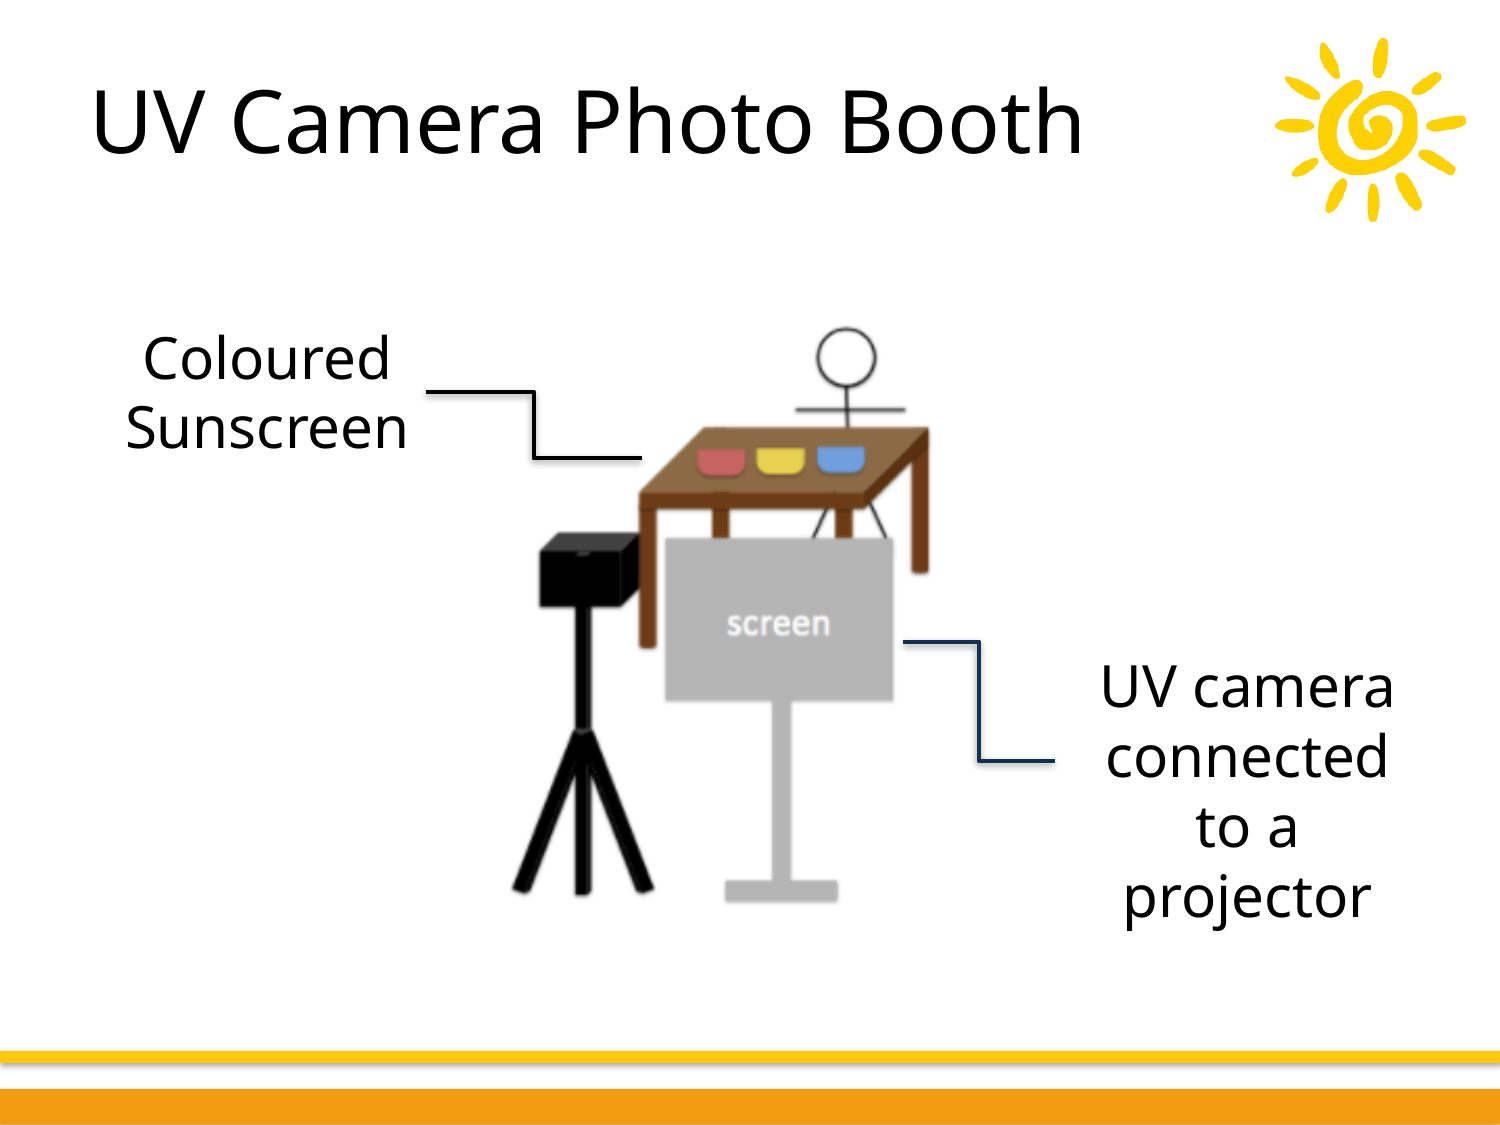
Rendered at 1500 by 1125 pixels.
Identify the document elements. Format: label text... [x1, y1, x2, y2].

text_box [0, 1088, 1500, 1125]
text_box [902, 641, 1056, 762]
picture [453, 296, 1006, 939]
picture [1265, 38, 1467, 222]
text_box UV Camera Photo Booth [75, 59, 1263, 179]
text_box Coloured Sunscreen [41, 313, 448, 469]
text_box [425, 391, 642, 459]
text_box UV camera connected to a projector [1055, 641, 1441, 937]
